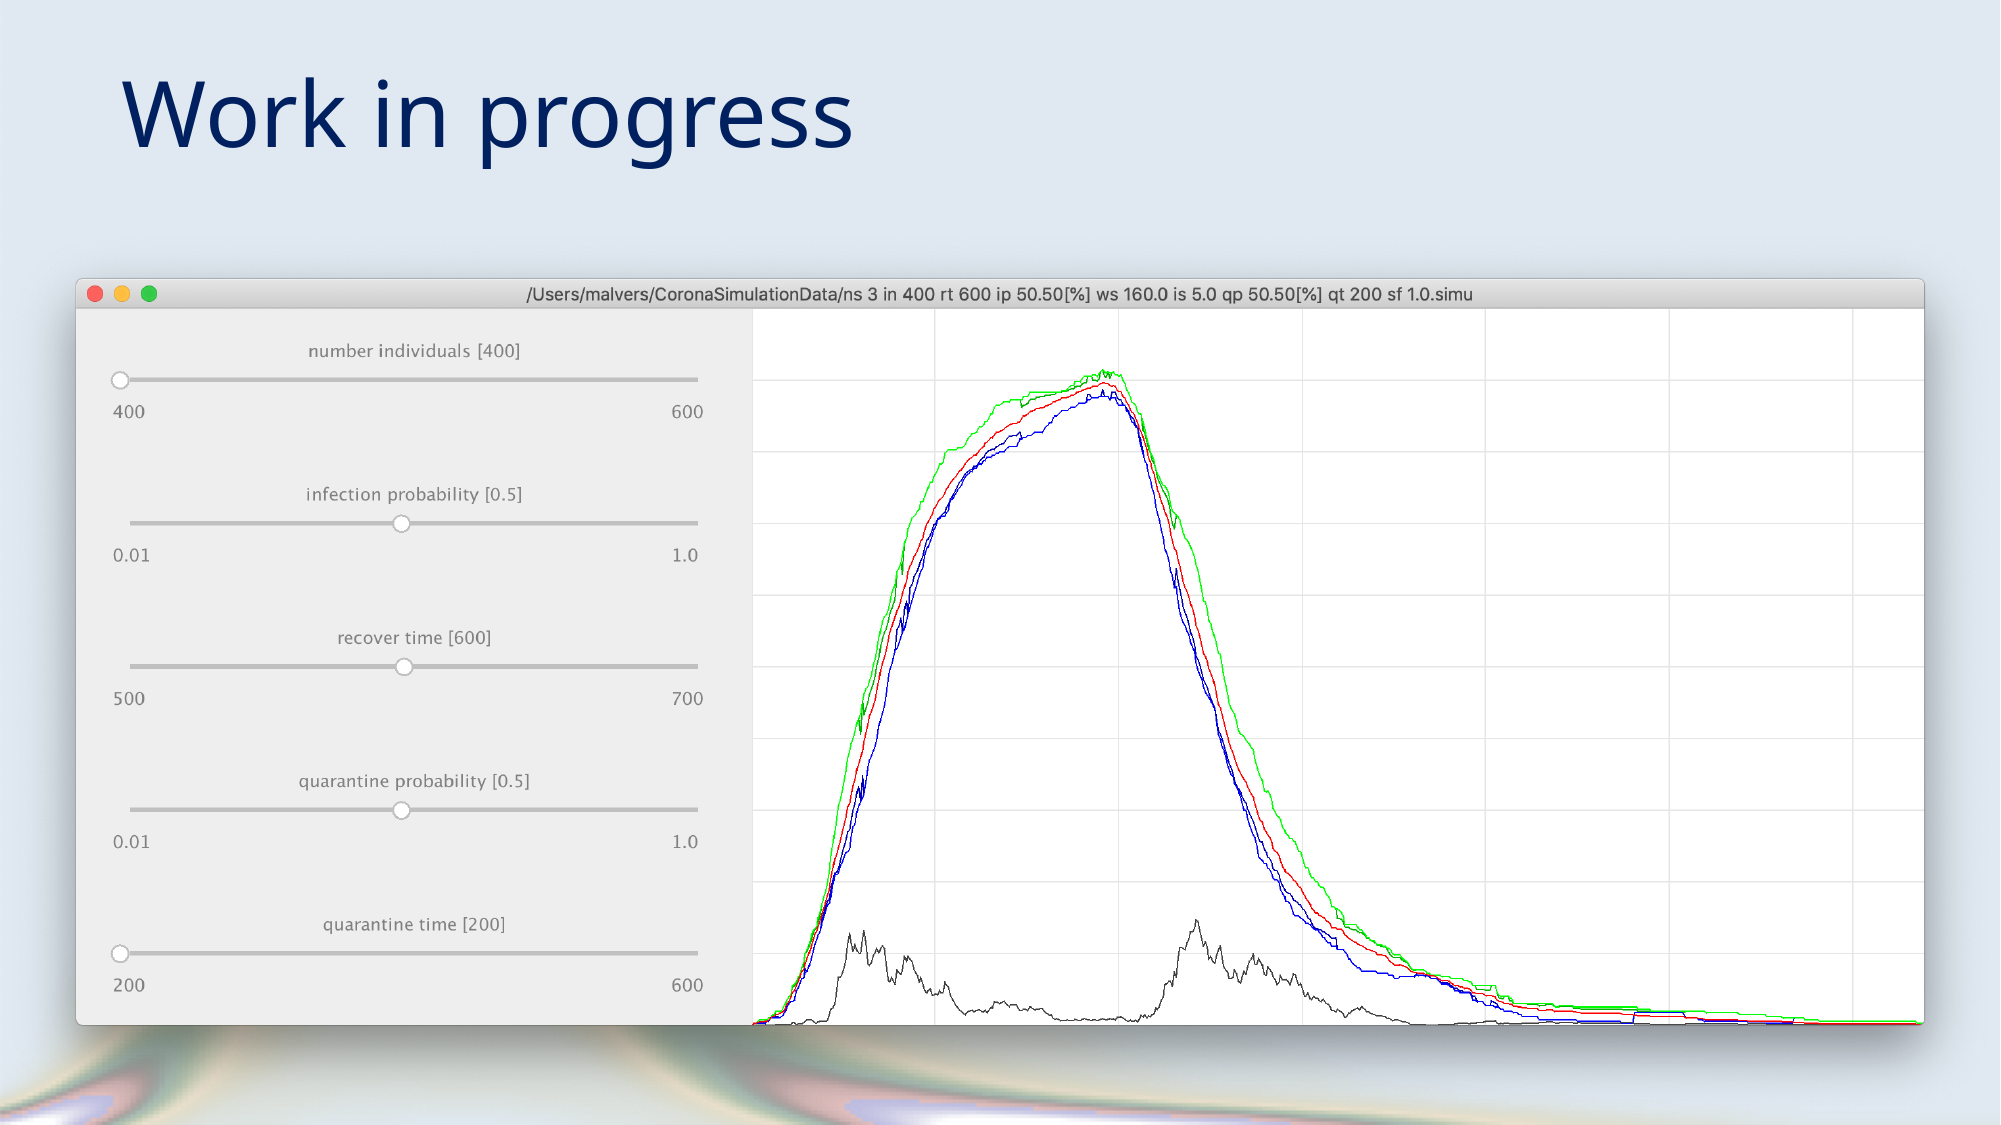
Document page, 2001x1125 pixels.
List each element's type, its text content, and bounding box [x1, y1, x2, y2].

text_box Work in progress [106, 59, 1725, 177]
picture [0, 227, 2000, 1125]
